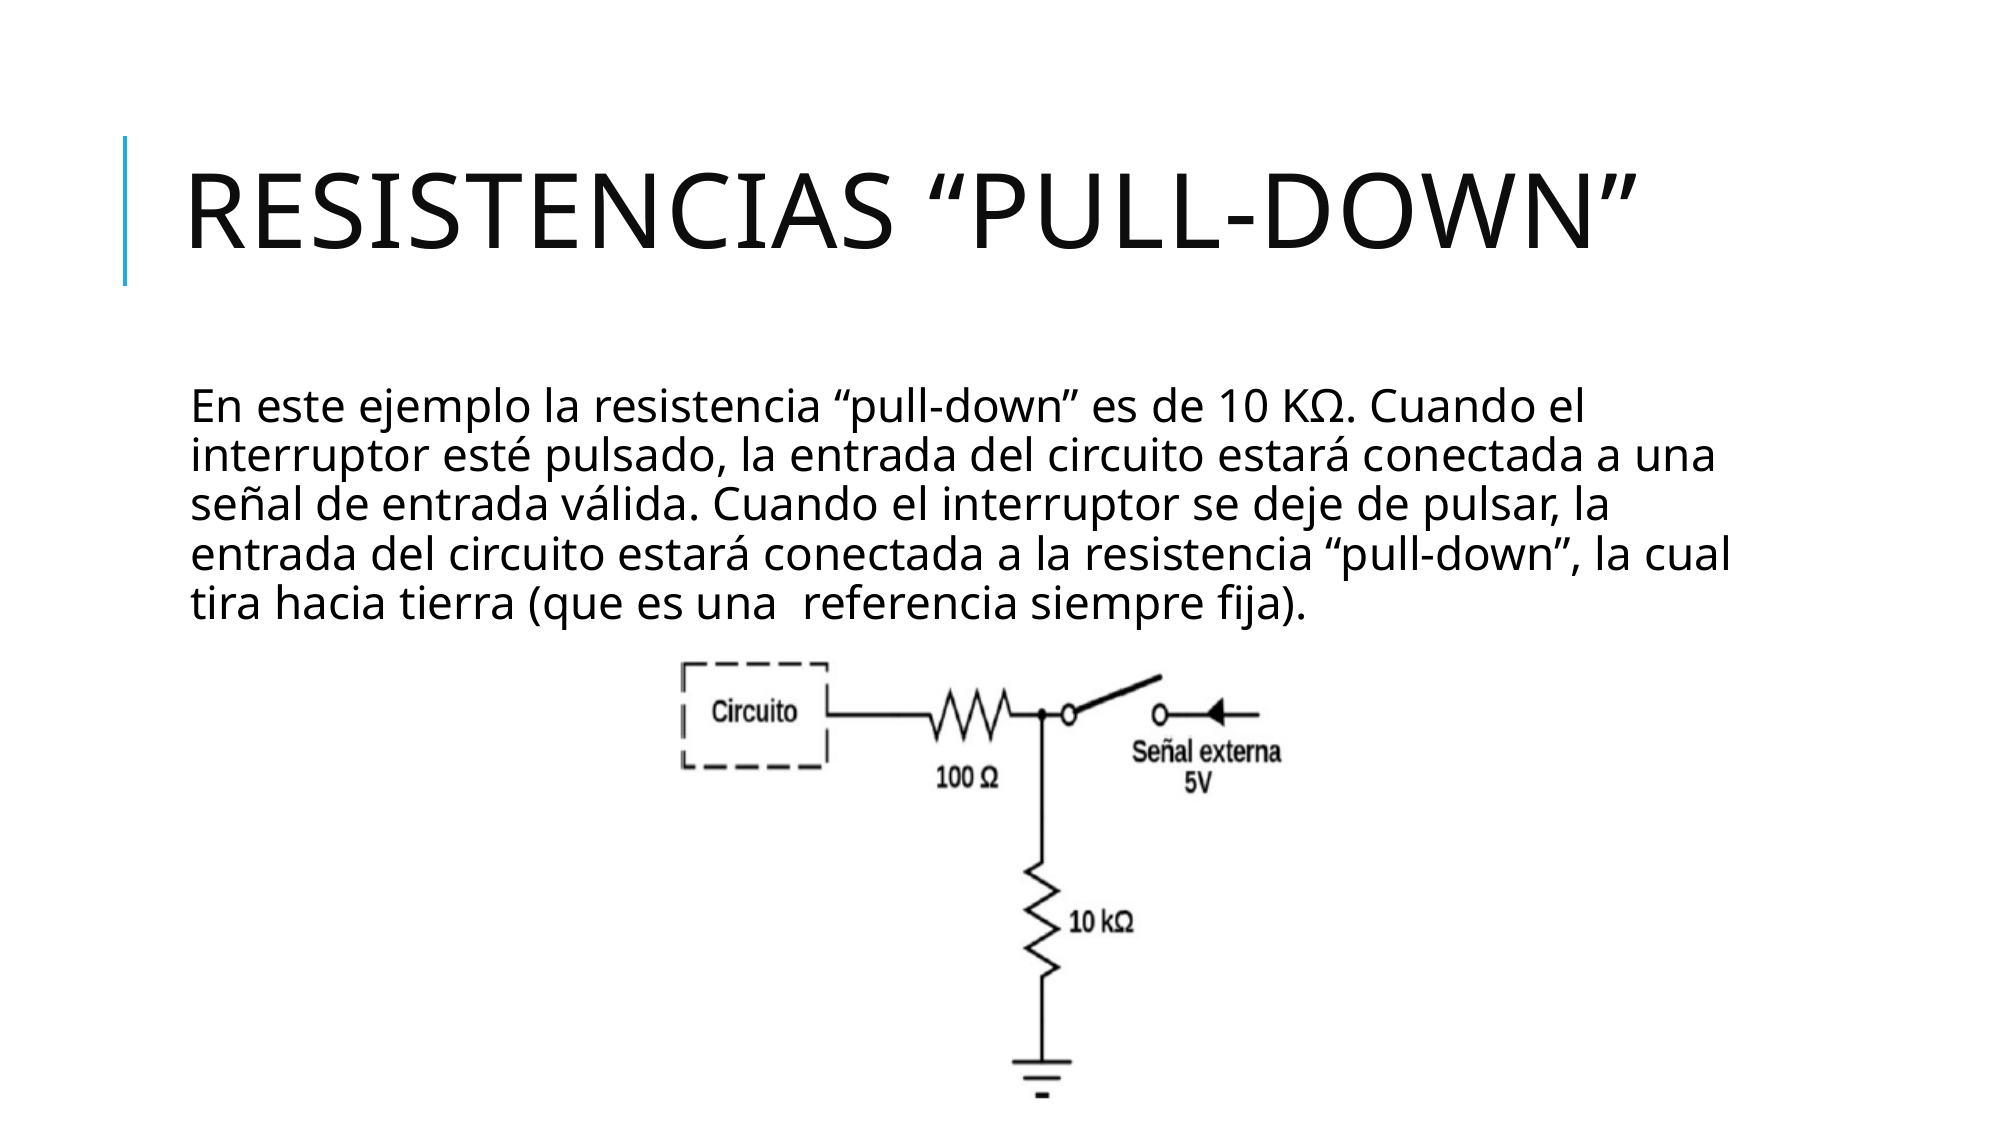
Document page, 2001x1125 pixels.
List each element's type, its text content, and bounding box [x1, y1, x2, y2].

picture [655, 643, 1345, 1125]
list En este ejemplo la resistencia “pull-down” es de 10 KΩ. Cuando el interruptor esté pulsado, la entrada del circuito estará conectada a una señal de entrada válida. Cuando el interruptor se deje de pulsar, la entrada del circuito estará conectada a la resistencia “pull-down”, la cual tira hacia tierra (que es una referencia siempre fija). [168, 375, 1763, 1035]
title Resistencias “pull-down” [168, 96, 1763, 342]
